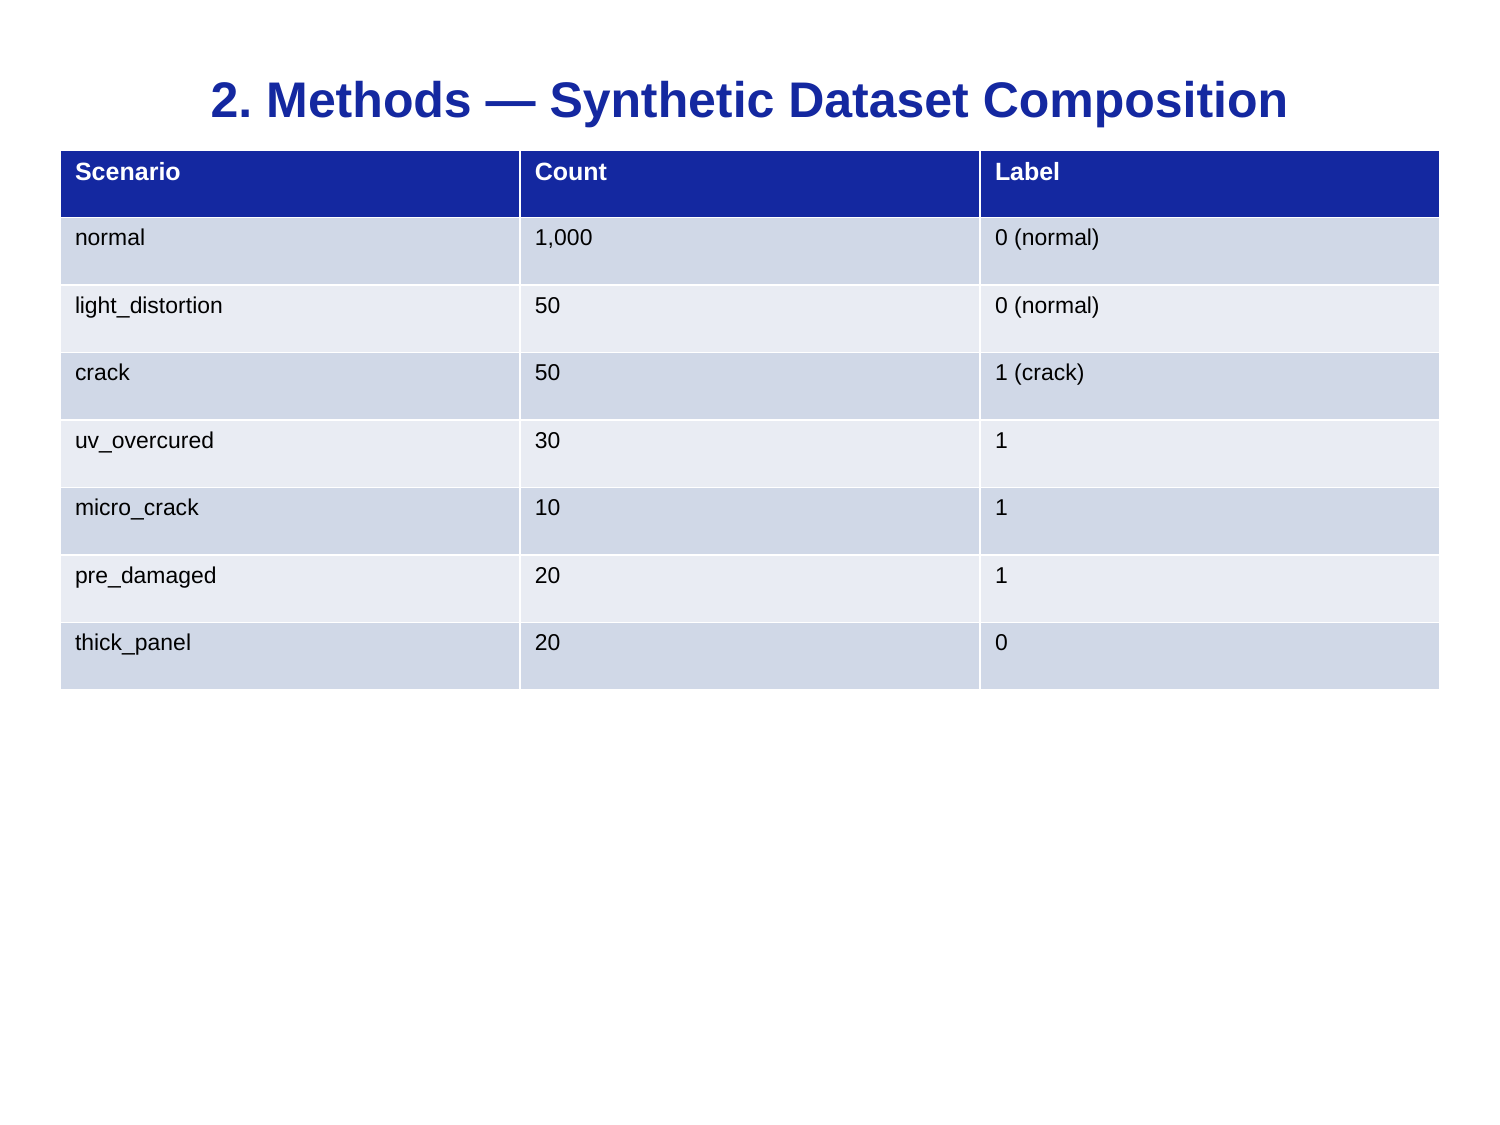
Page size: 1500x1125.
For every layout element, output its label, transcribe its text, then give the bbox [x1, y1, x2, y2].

table_header Count [521, 151, 979, 217]
table_cell 0 (normal) [981, 286, 1439, 352]
table_cell 50 [521, 286, 979, 352]
table_cell 10 [521, 488, 979, 554]
table_cell 30 [521, 421, 979, 487]
table_header Label [981, 151, 1439, 217]
table_header Scenario [61, 151, 519, 217]
table_cell 0 [981, 623, 1439, 689]
table_cell 20 [521, 623, 979, 689]
table_cell 1 (crack) [981, 353, 1439, 419]
table_cell 1 [981, 556, 1439, 622]
table_cell thick_panel [61, 623, 519, 689]
table_cell 1,000 [521, 218, 979, 284]
table_cell crack [61, 353, 519, 419]
table_cell uv_overcured [61, 421, 519, 487]
table_cell 50 [521, 353, 979, 419]
table_cell 1 [981, 488, 1439, 554]
table_cell micro_crack [61, 488, 519, 554]
table_cell normal [61, 218, 519, 284]
text_box 2. Methods — Synthetic Dataset Composition [195, 59, 1304, 135]
table_cell 1 [981, 421, 1439, 487]
table_cell 20 [521, 556, 979, 622]
table_cell light_distortion [61, 286, 519, 352]
table_cell 0 (normal) [981, 218, 1439, 284]
table_cell pre_damaged [61, 556, 519, 622]
